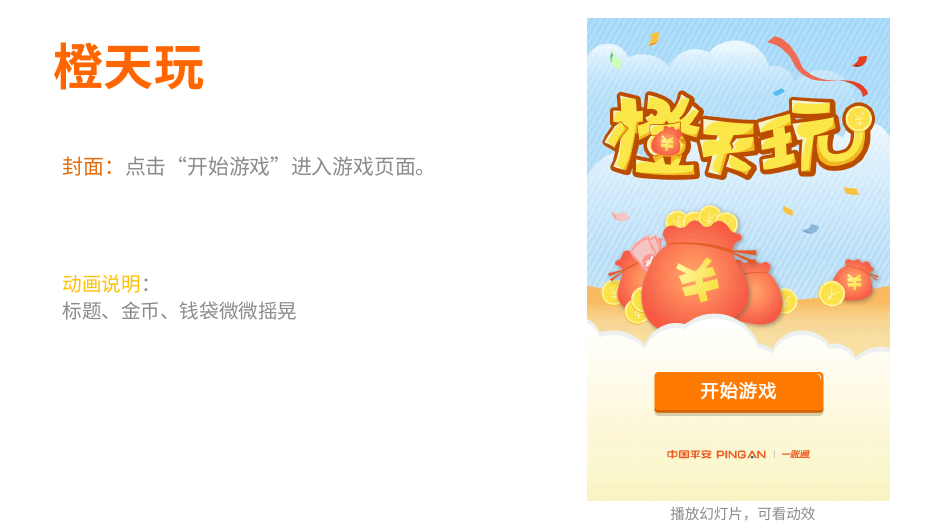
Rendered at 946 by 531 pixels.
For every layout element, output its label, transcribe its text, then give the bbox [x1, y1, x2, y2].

text_box 动画说明： 标题、金币、钱袋微微摇晃 [54, 267, 390, 328]
text_box 播放幻灯片，可看动效 [521, 501, 946, 531]
picture [587, 18, 891, 501]
text_box 封面：点击“开始游戏”进入游戏页面。 [54, 149, 498, 209]
text_box 橙天玩 [39, 28, 219, 104]
